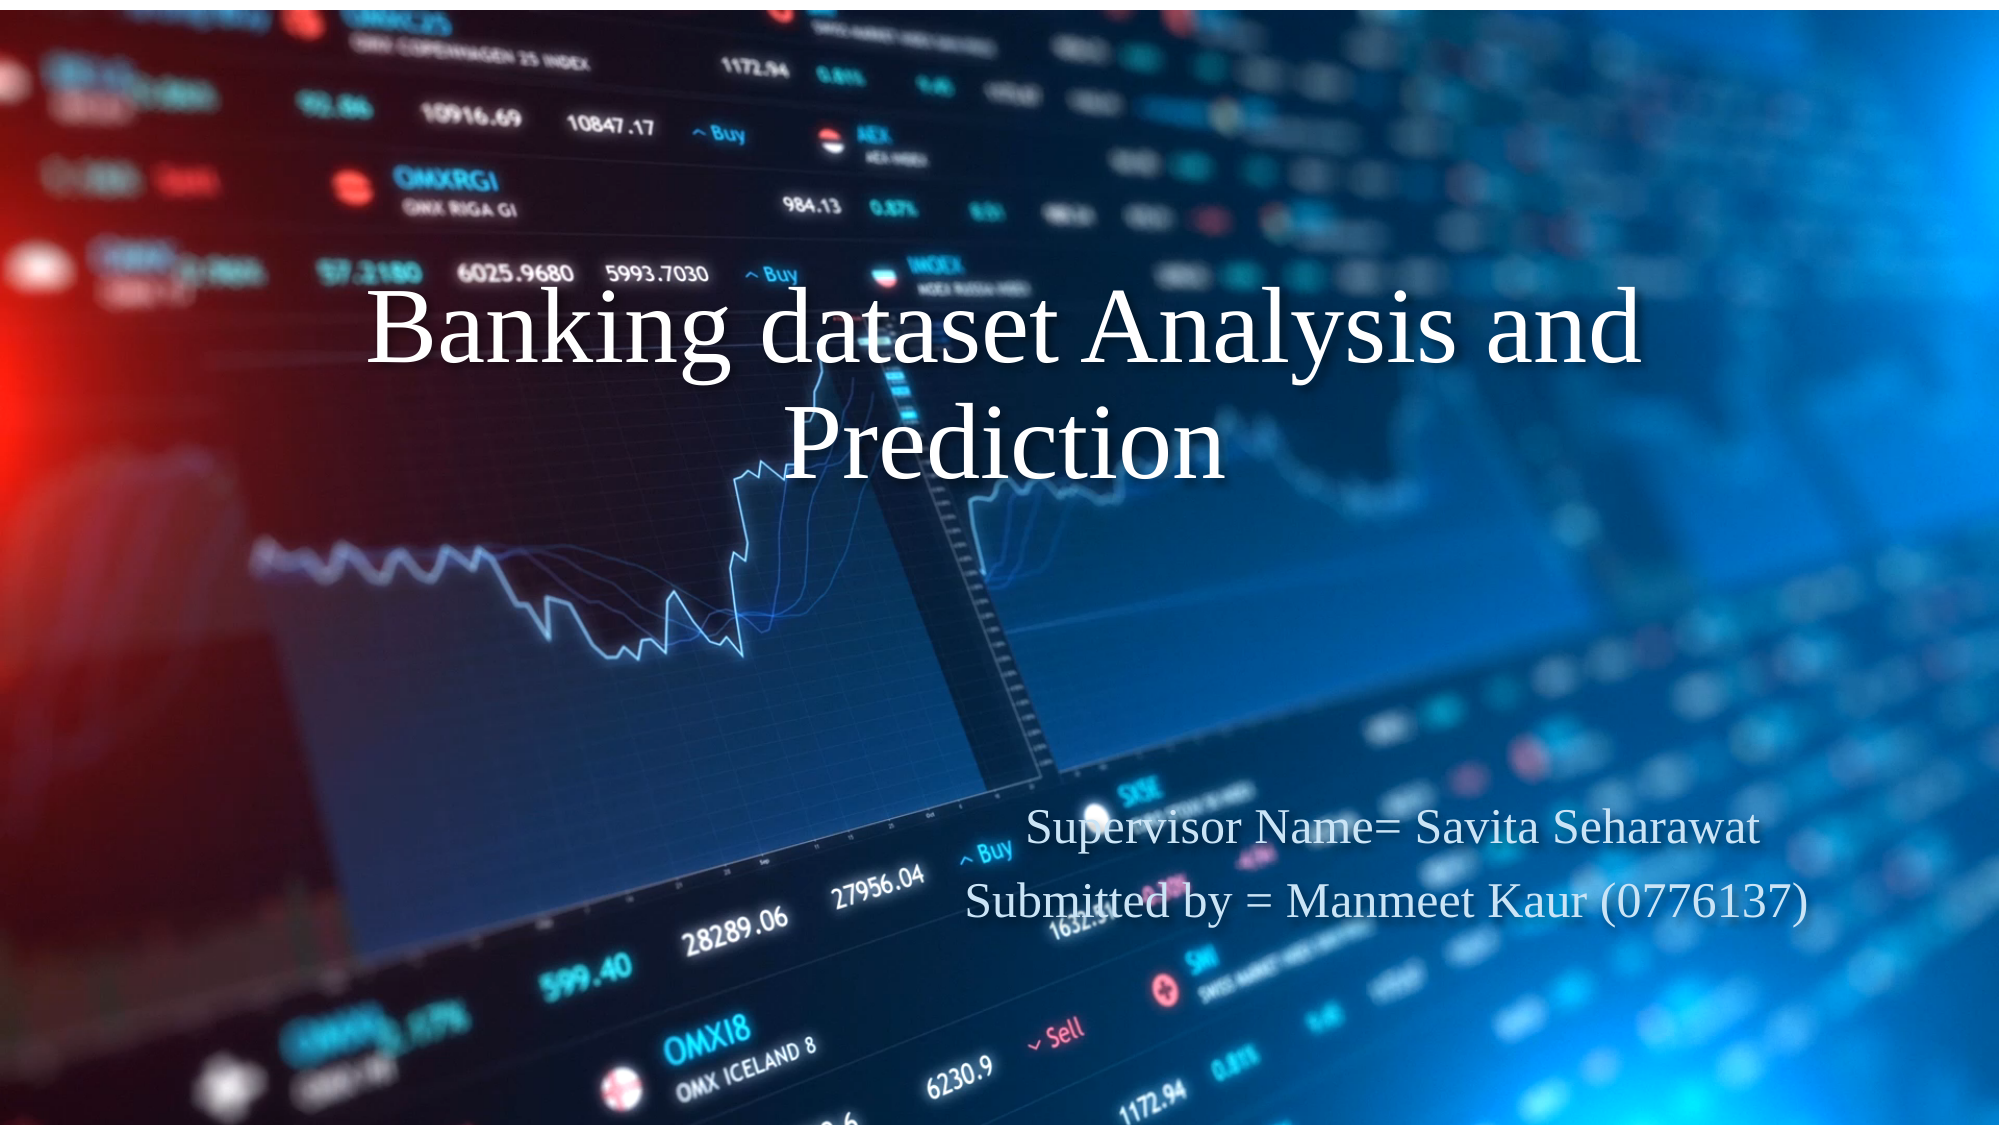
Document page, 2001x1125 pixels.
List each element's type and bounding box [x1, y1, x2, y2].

text_box [0, 9, 2000, 1125]
